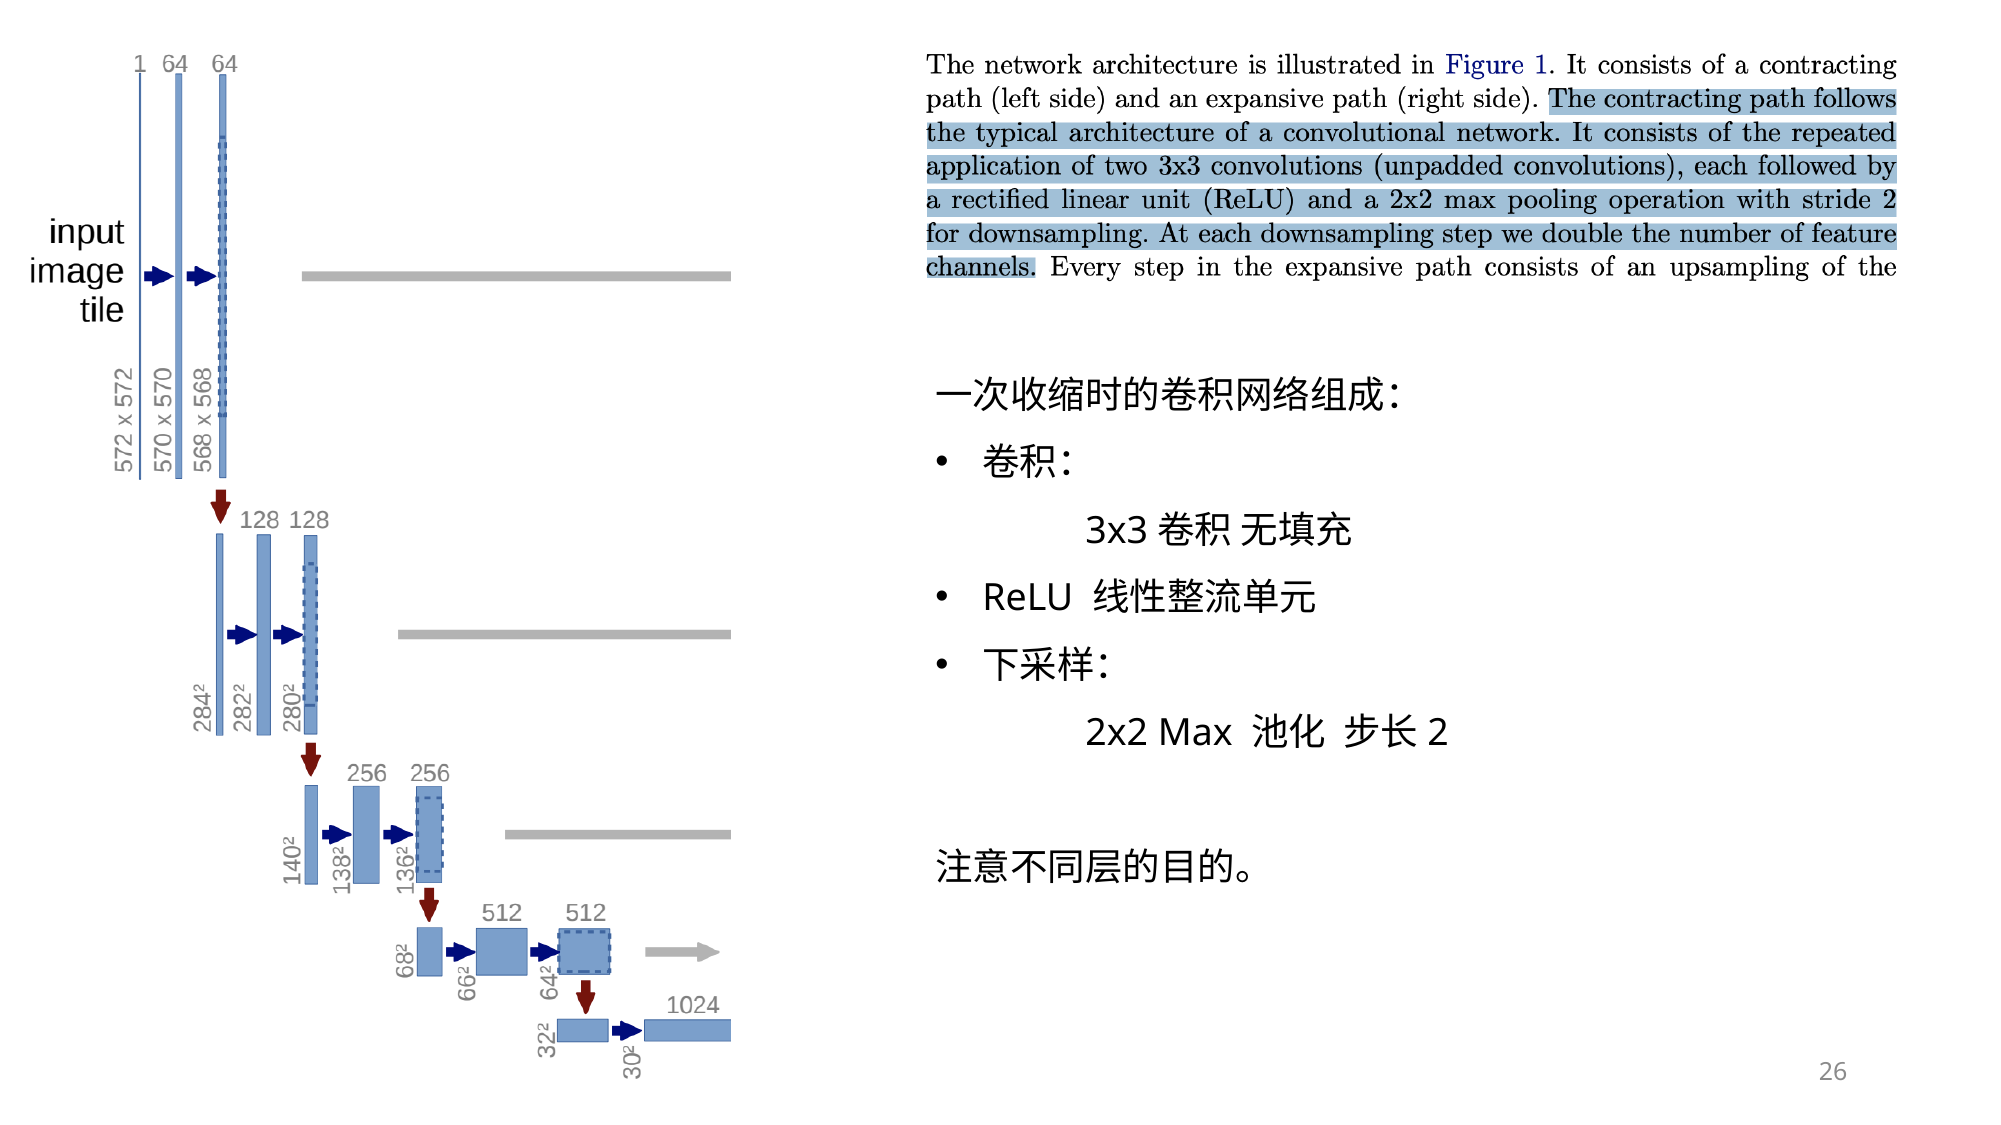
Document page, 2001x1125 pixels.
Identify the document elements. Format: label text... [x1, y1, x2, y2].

picture [920, 42, 1905, 284]
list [0, 22, 731, 1103]
text_box 一次收缩时的卷积网络组成： 卷积： 3x3卷积 无填充 ReLU 线性整流单元 下采样： 2x2 Max 池化 步长2 注意不同层的目的。 [920, 340, 1567, 896]
slide_number 26 [1412, 1042, 1863, 1103]
